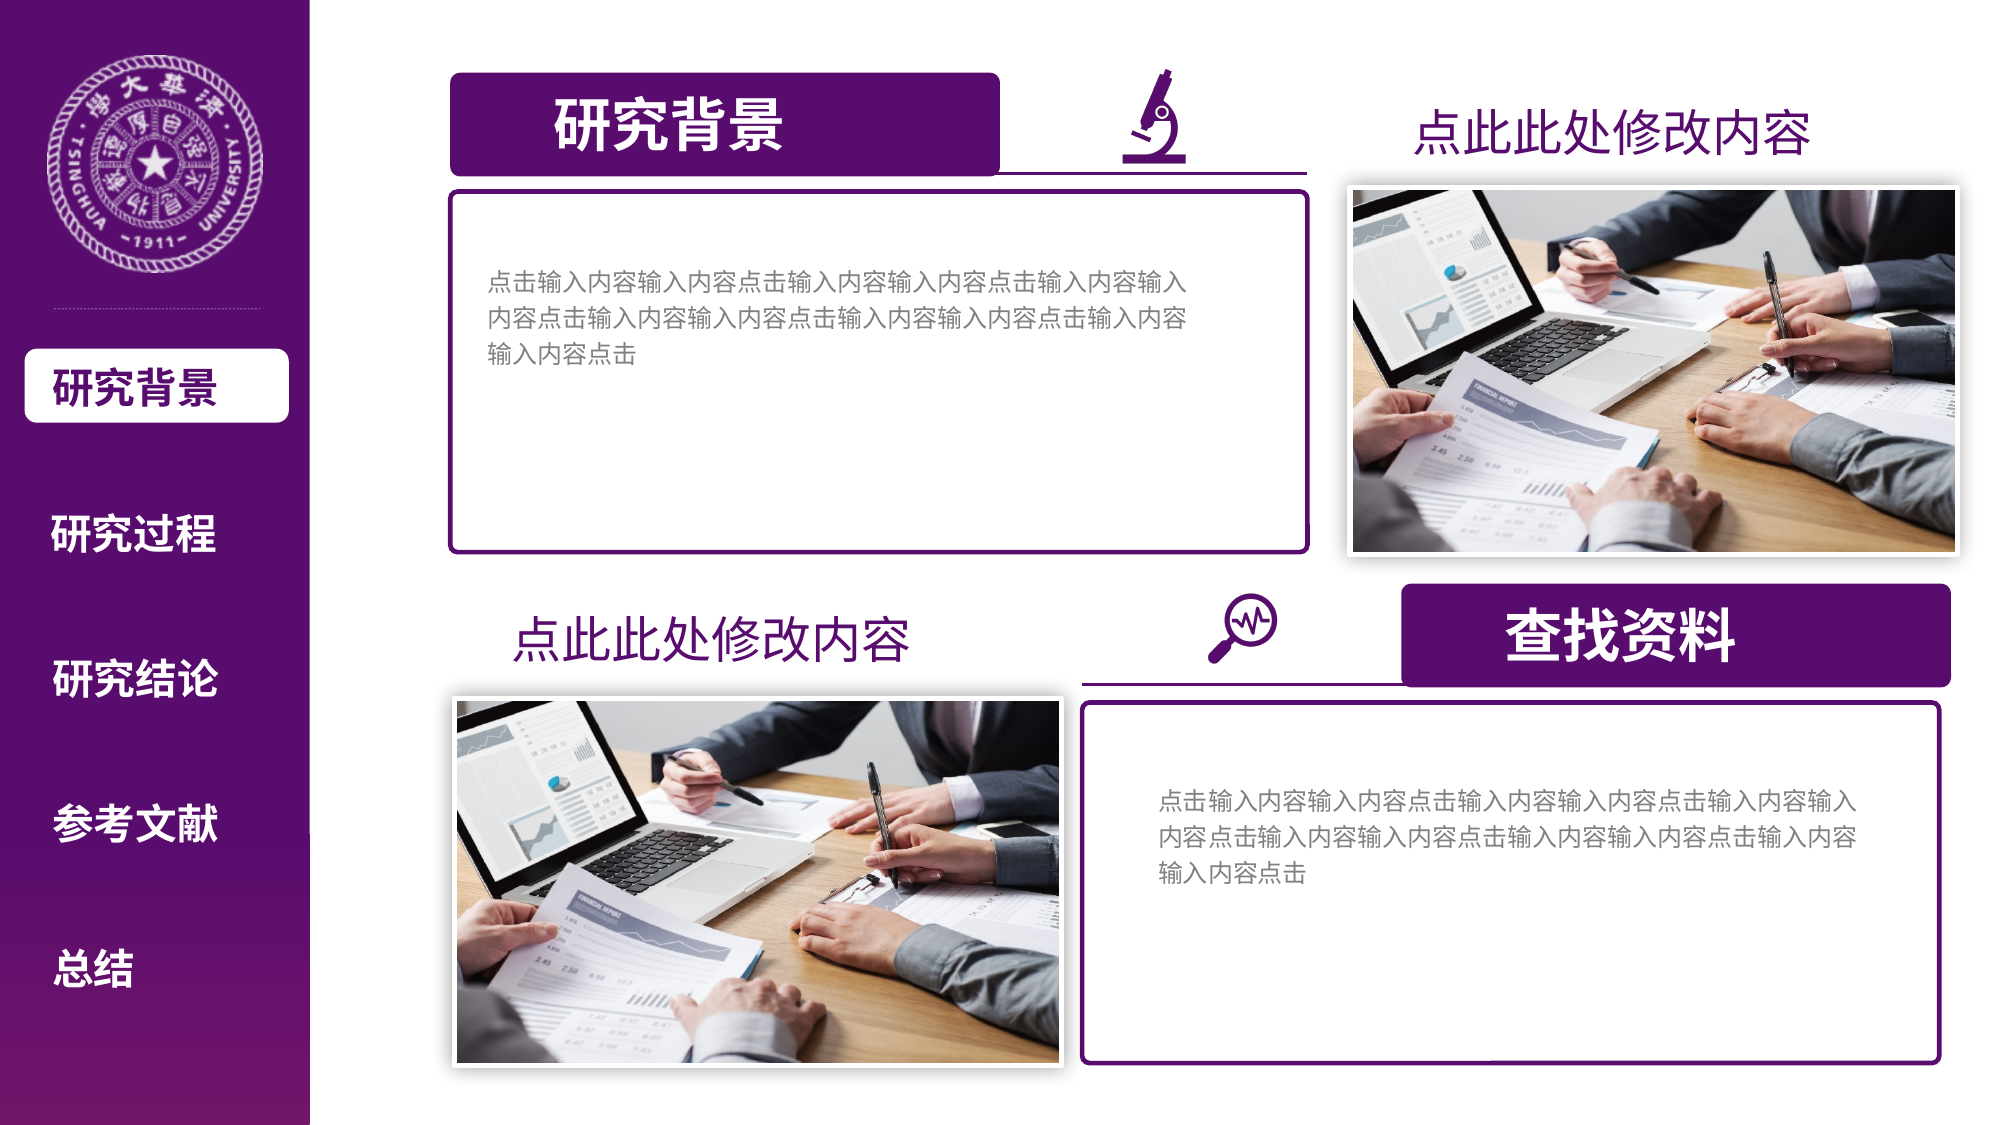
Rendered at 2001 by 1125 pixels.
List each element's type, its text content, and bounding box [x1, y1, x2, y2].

picture [1199, 586, 1284, 671]
text_box 总结 [37, 935, 278, 1001]
text_box 研究背景 [538, 81, 916, 166]
text_box [0, 0, 311, 1125]
text_box 查找资料 [1489, 591, 1867, 677]
picture [456, 700, 1059, 1063]
text_box 点击输入内容输入内容点击输入内容输入内容点击输入内容输入内容点击输入内容输入内容点击输入内容输入内容点击输入内容输入内容点击 [1143, 771, 1878, 895]
picture [1100, 63, 1208, 170]
text_box [449, 190, 1309, 554]
text_box 研究过程 [35, 500, 276, 565]
text_box 研究背景 [37, 354, 278, 420]
picture [1352, 189, 1955, 553]
text_box 参考文献 [37, 790, 278, 856]
text_box [449, 71, 1002, 178]
picture [46, 55, 263, 273]
text_box [1400, 582, 1953, 689]
text_box [1081, 701, 1941, 1065]
text_box 点击输入内容输入内容点击输入内容输入内容点击输入内容输入内容点击输入内容输入内容点击输入内容输入内容点击输入内容输入内容点击 [473, 253, 1208, 376]
text_box 点此此处修改内容 [1397, 94, 1927, 169]
text_box [23, 347, 290, 424]
text_box 点此此处修改内容 [496, 601, 1009, 677]
text_box 研究结论 [37, 645, 278, 710]
